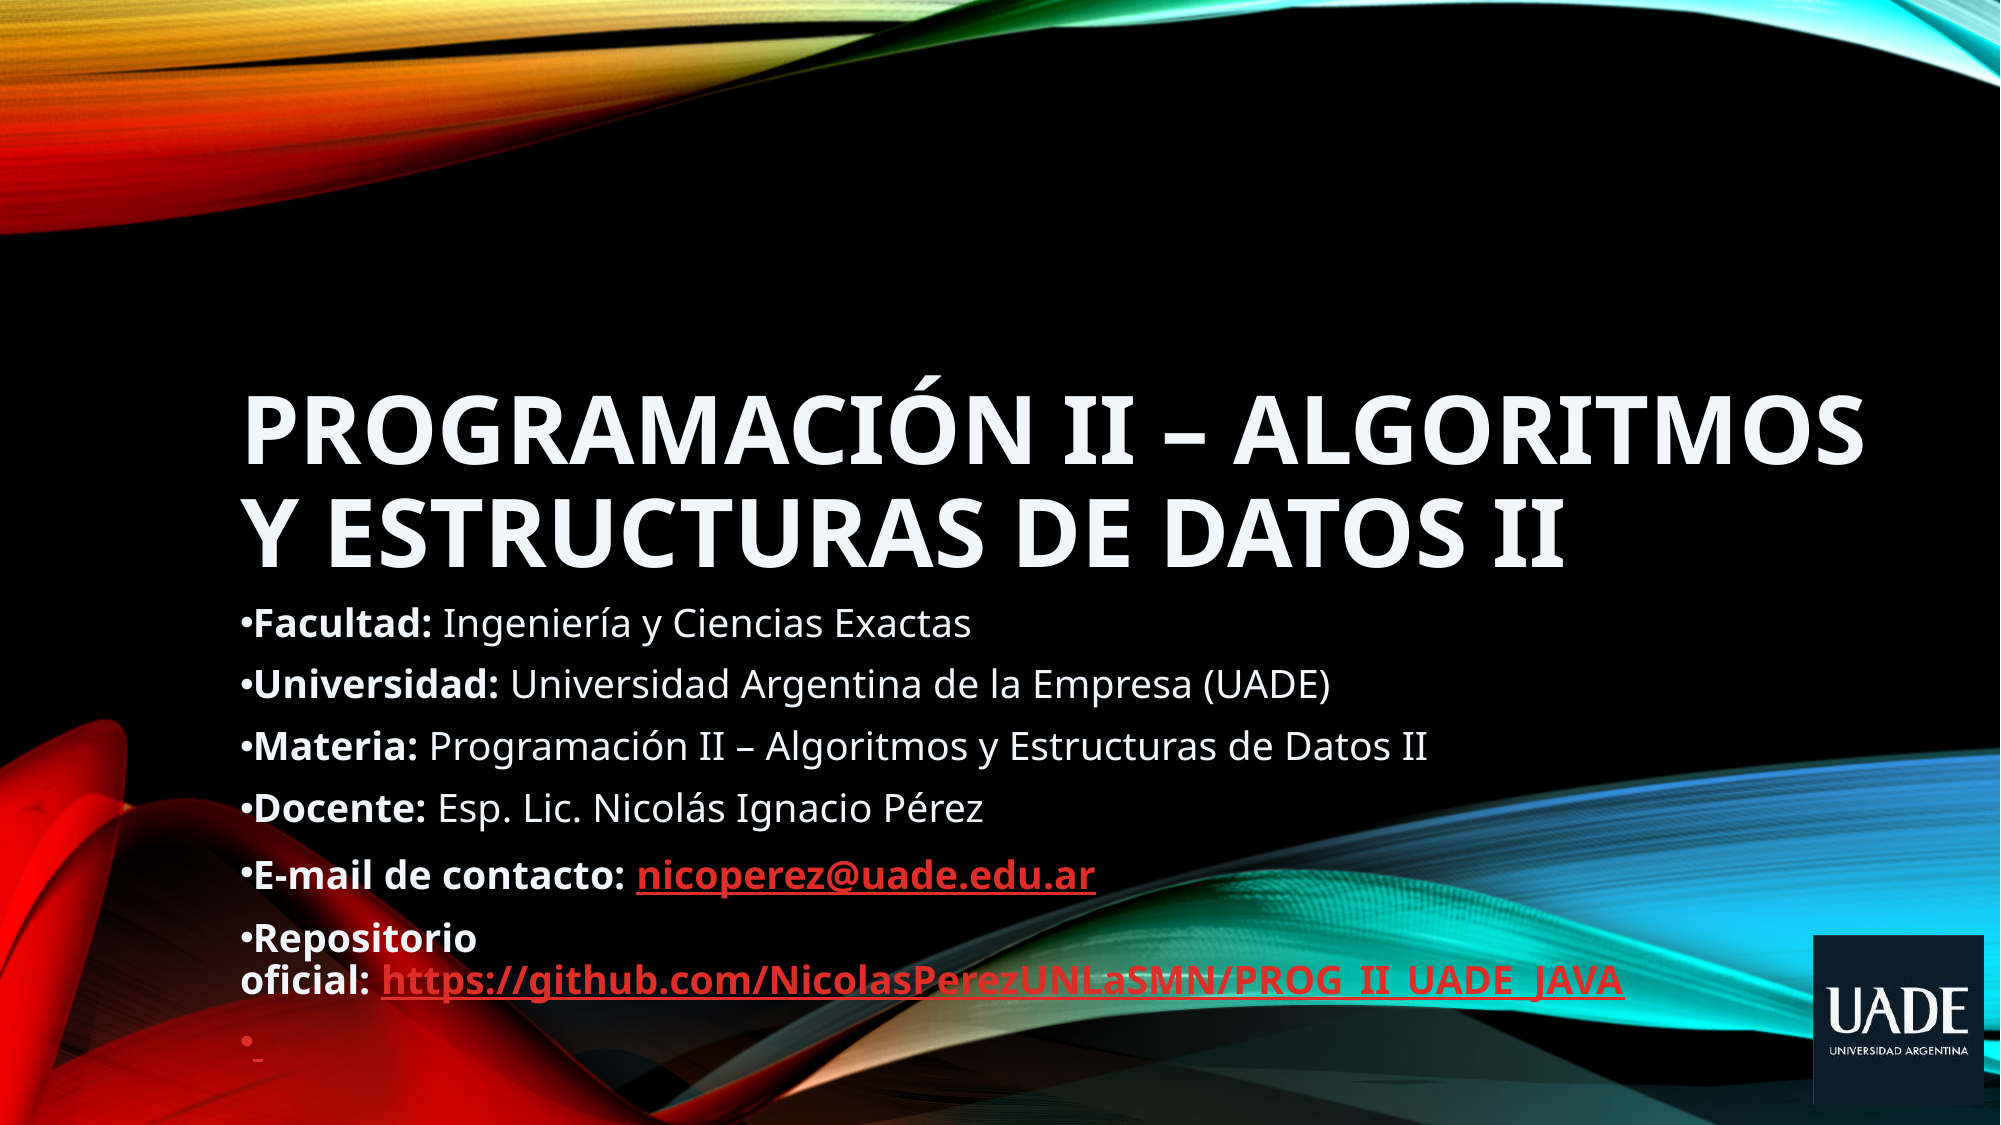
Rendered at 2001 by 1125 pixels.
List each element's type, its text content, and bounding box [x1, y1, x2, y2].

subtitle Facultad: Ingeniería y Ciencias Exactas Universidad: Universidad Argentina de la Empresa (UADE) Materia: Programación II – Algoritmos y Estructuras de Datos II Docente: Esp. Lic. Nicolás Ignacio Pérez E-mail de contacto: nicoperez@uade.edu.ar Repositorio oficial: https://github.com/NicolasPerezUNLaSMN/PROG_II_UADE_JAVA [225, 595, 1820, 1075]
picture [0, 0, 2000, 237]
title Programación II – Algoritmos y Estructuras de Datos II [225, 295, 1899, 596]
picture [0, 717, 2000, 1125]
